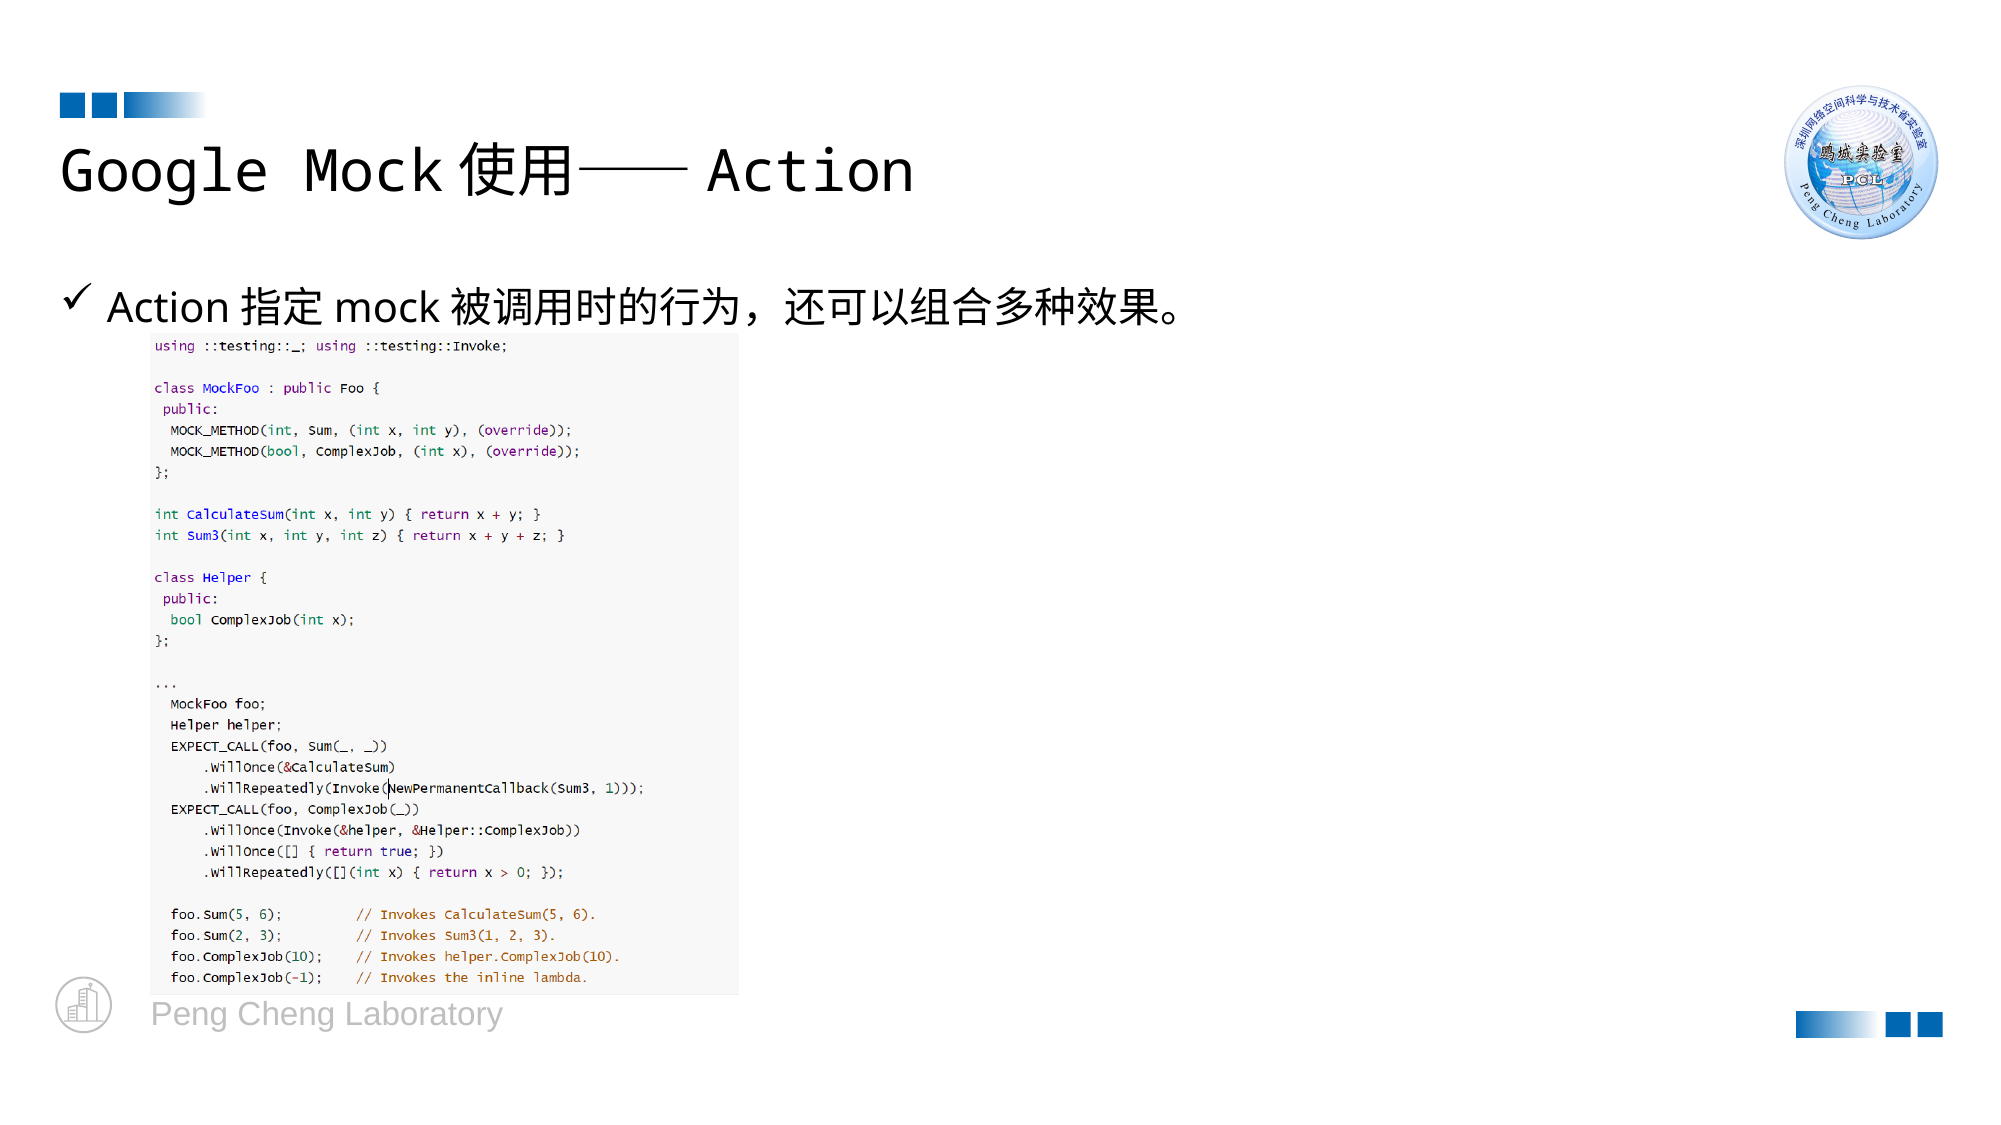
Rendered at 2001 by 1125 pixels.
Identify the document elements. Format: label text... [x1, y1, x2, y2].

picture [1784, 85, 1939, 240]
text_box Google Mock使用——Action [45, 125, 1373, 210]
text_box Action指定mock被调用时的行为，还可以组合多种效果。 [45, 248, 1692, 728]
picture [149, 333, 739, 995]
